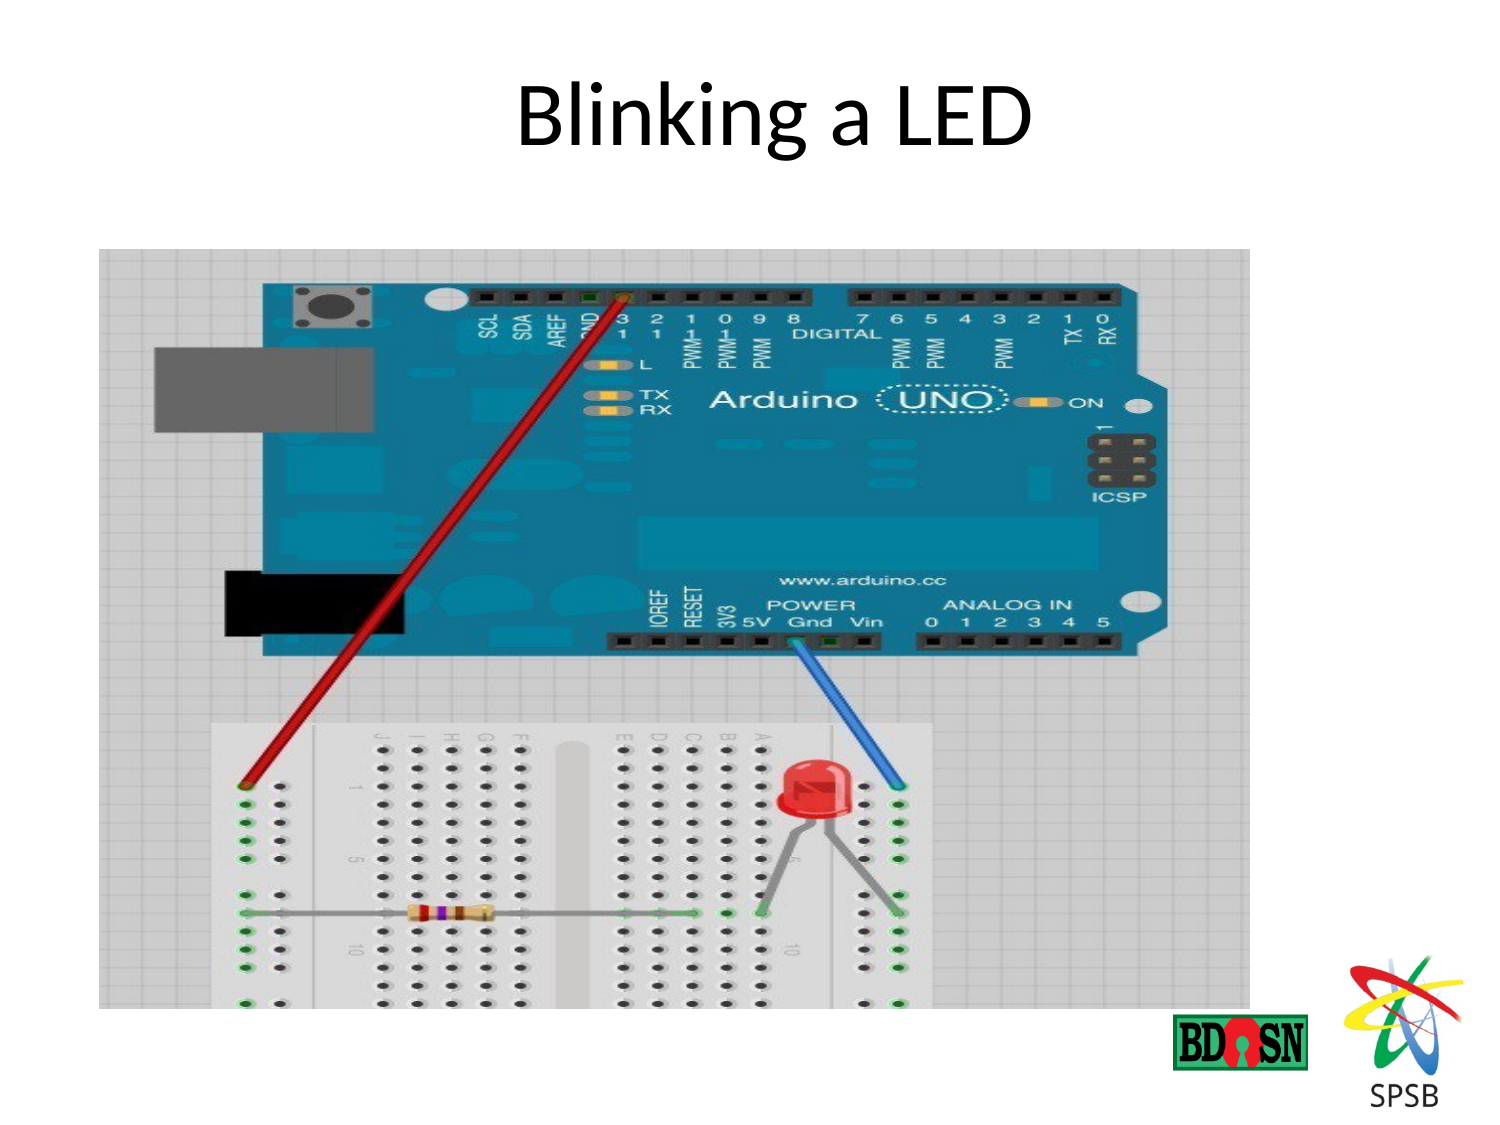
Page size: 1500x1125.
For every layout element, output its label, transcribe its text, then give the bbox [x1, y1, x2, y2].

picture [1312, 937, 1500, 1125]
title Blinking a LED [125, 45, 1425, 200]
picture [99, 249, 1308, 1110]
